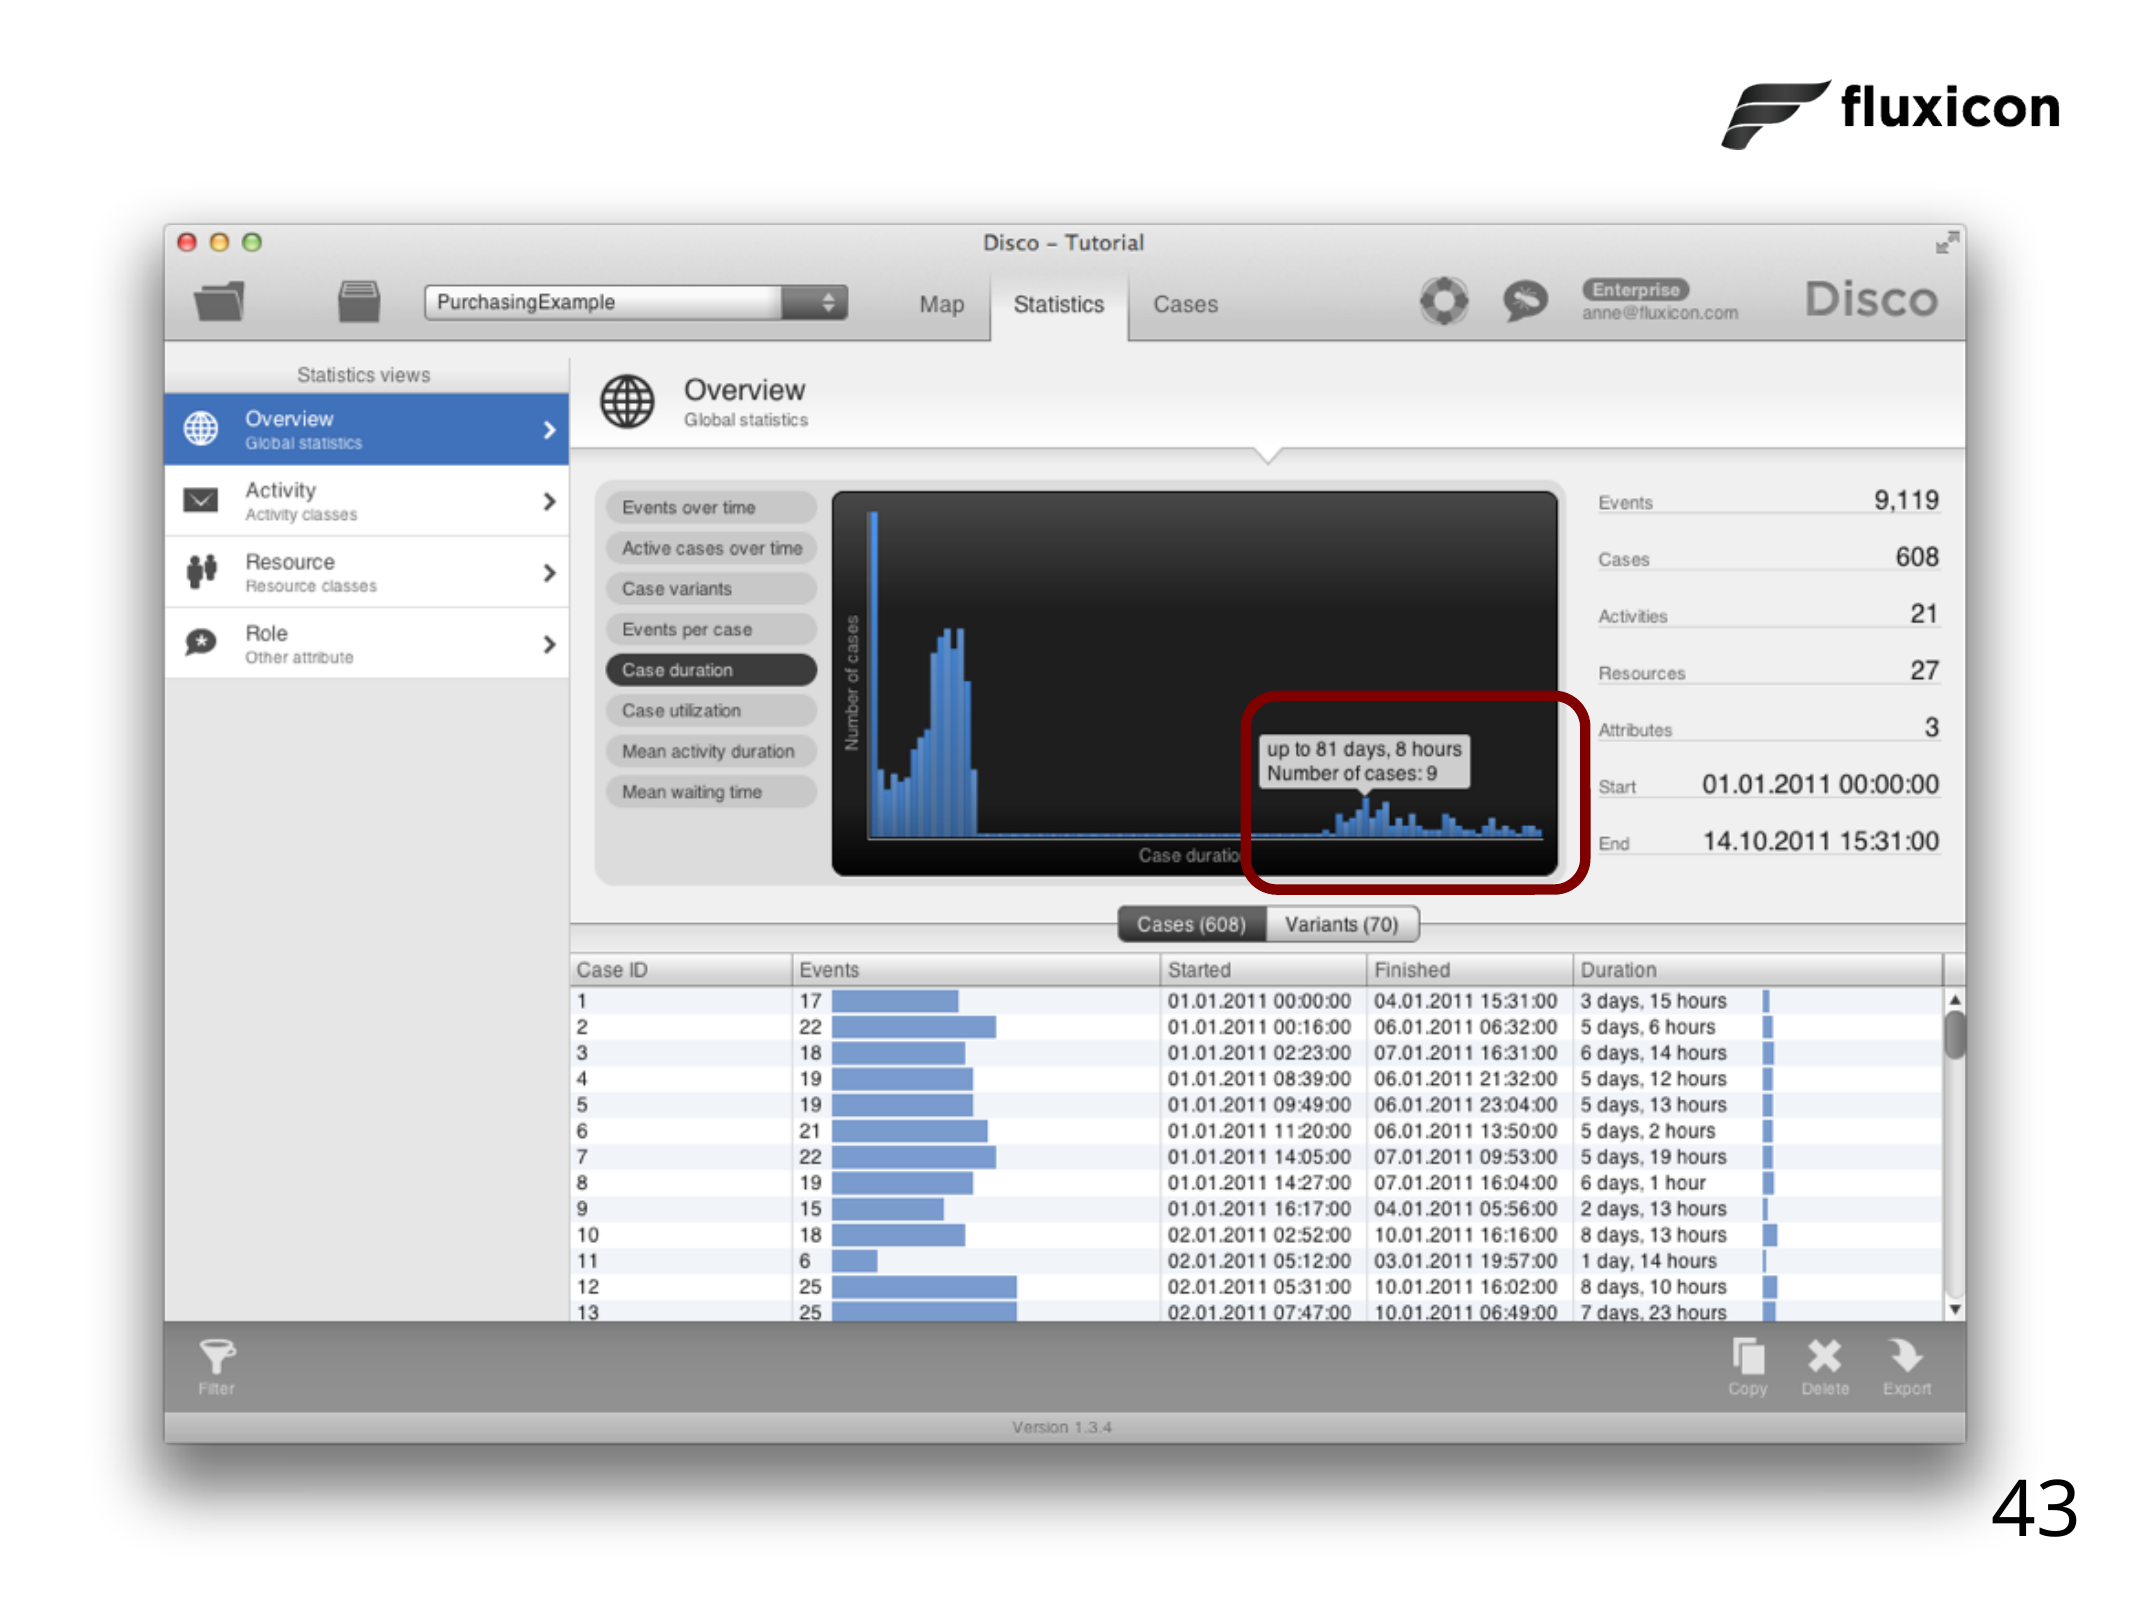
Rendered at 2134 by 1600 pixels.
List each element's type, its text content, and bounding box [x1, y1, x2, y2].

picture [1721, 78, 2063, 150]
text_box 43 [2062, 1450, 2105, 1573]
picture [72, 168, 2059, 1572]
